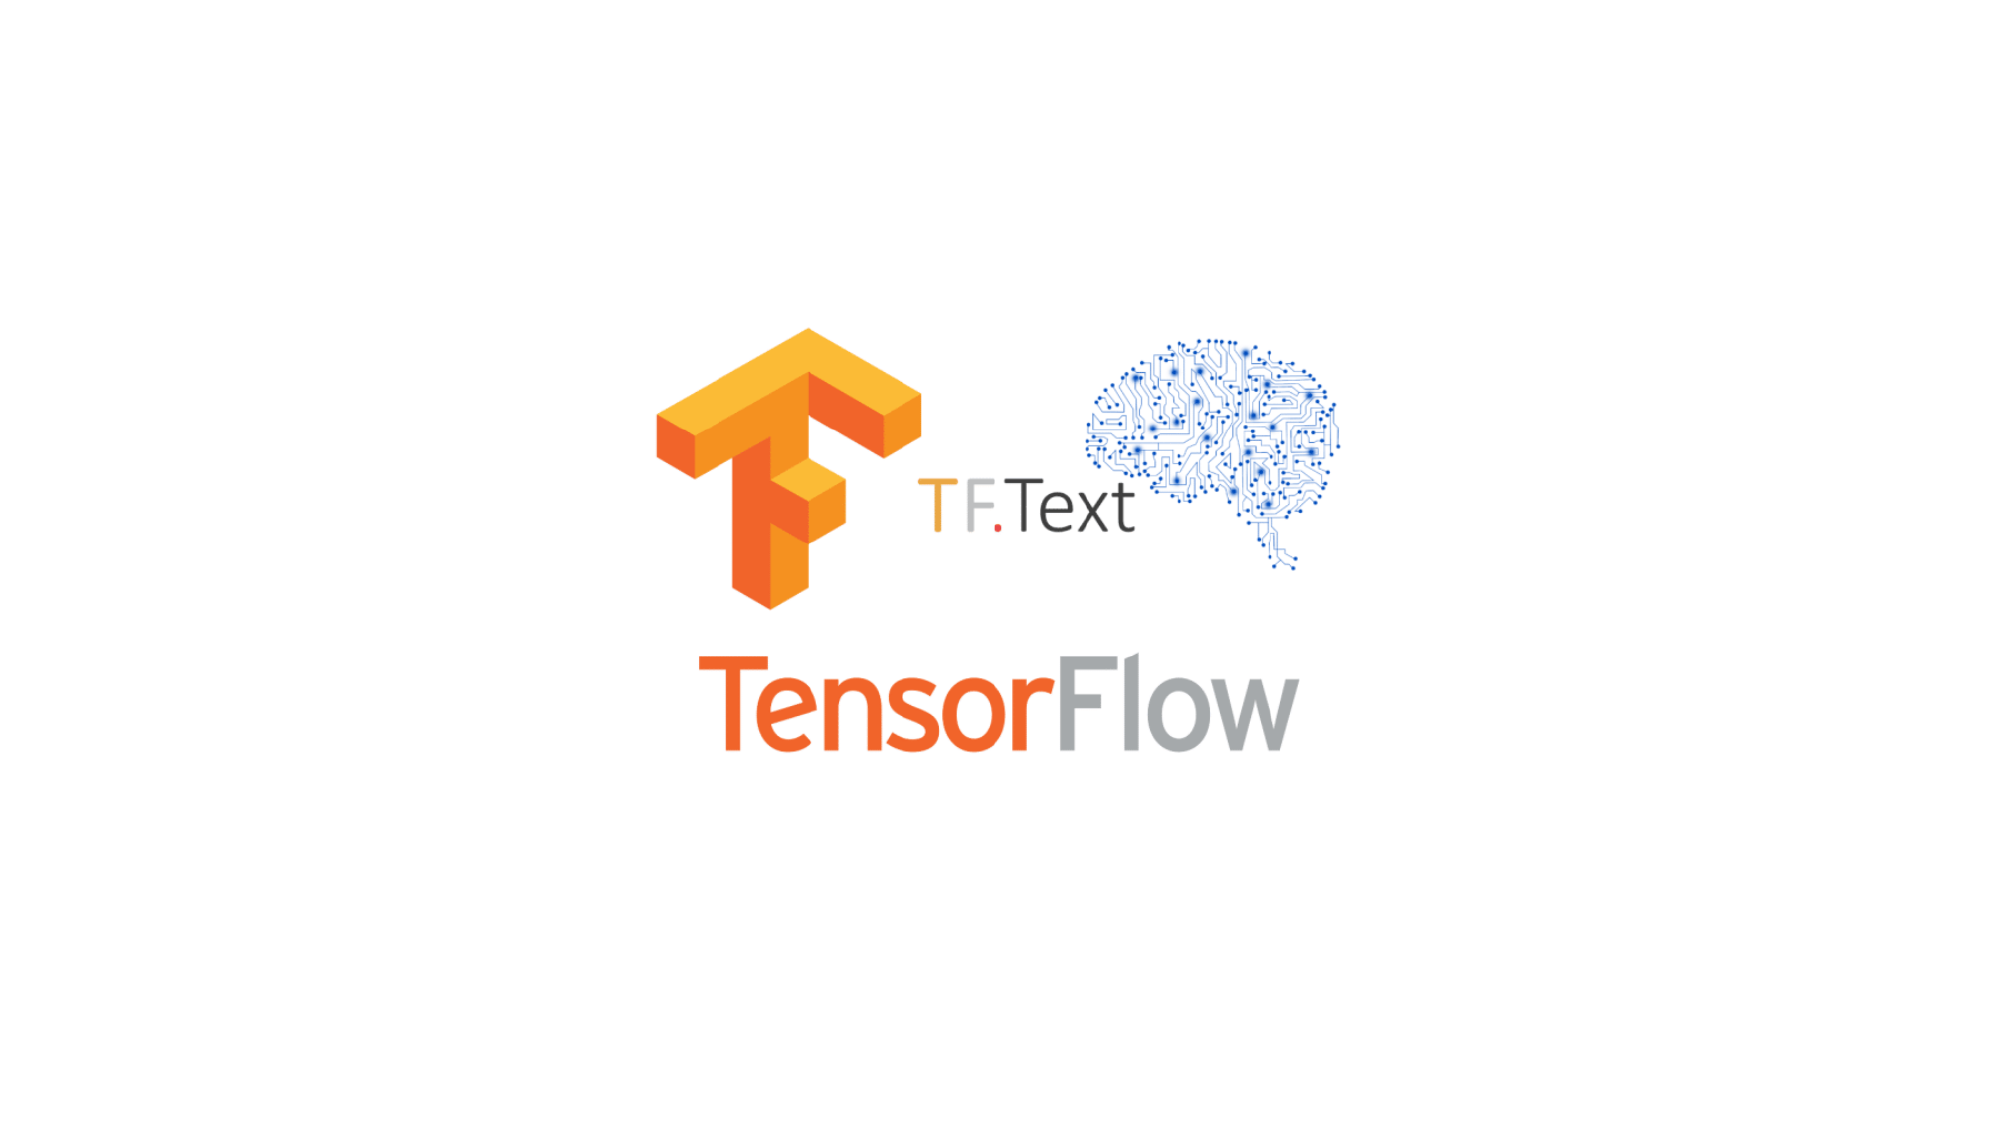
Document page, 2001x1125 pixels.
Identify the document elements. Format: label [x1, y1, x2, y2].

picture [627, 316, 1362, 770]
